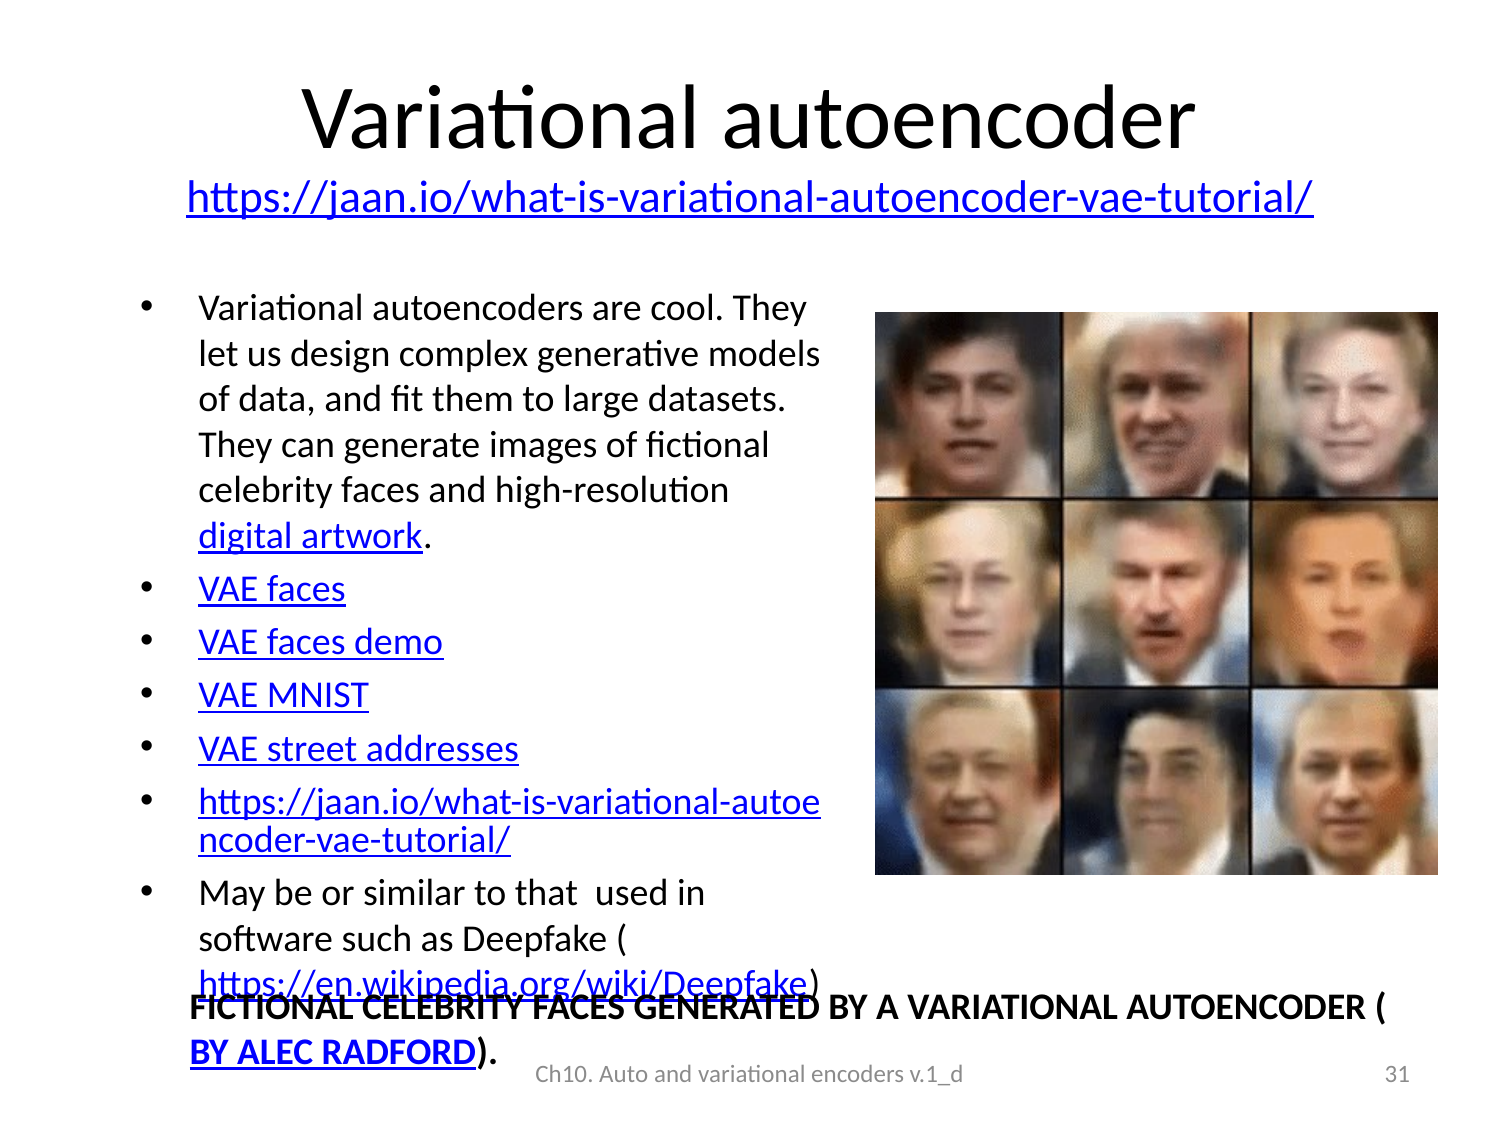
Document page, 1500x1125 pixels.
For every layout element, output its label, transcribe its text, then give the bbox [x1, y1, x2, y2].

picture [874, 312, 1438, 876]
slide_number 31 [1074, 1042, 1425, 1103]
footer Ch10. Auto and variational encoders v.1_d [512, 1042, 988, 1103]
list Variational autoencoders are cool. They let us design complex generative models of data, and fit them to large datasets. They can generate images of fictional celebrity faces and high-resolution digital artwork. VAE faces VAE faces demo VAE MNIST VAE street addresses https://jaan.io/what-is-variational-autoencoder-vae-tutorial/ May be or similar to that used in software such as Deepfake (https://en.wikipedia.org/wiki/Deepfake) [125, 275, 850, 993]
title Variational autoencoder https://jaan.io/what-is-variational-autoencoder-vae-tutorial/ [75, 45, 1425, 233]
text_box FICTIONAL CELEBRITY FACES GENERATED BY A VARIATIONAL AUTOENCODER (BY ALEC RADFORD). [174, 974, 1450, 1080]
